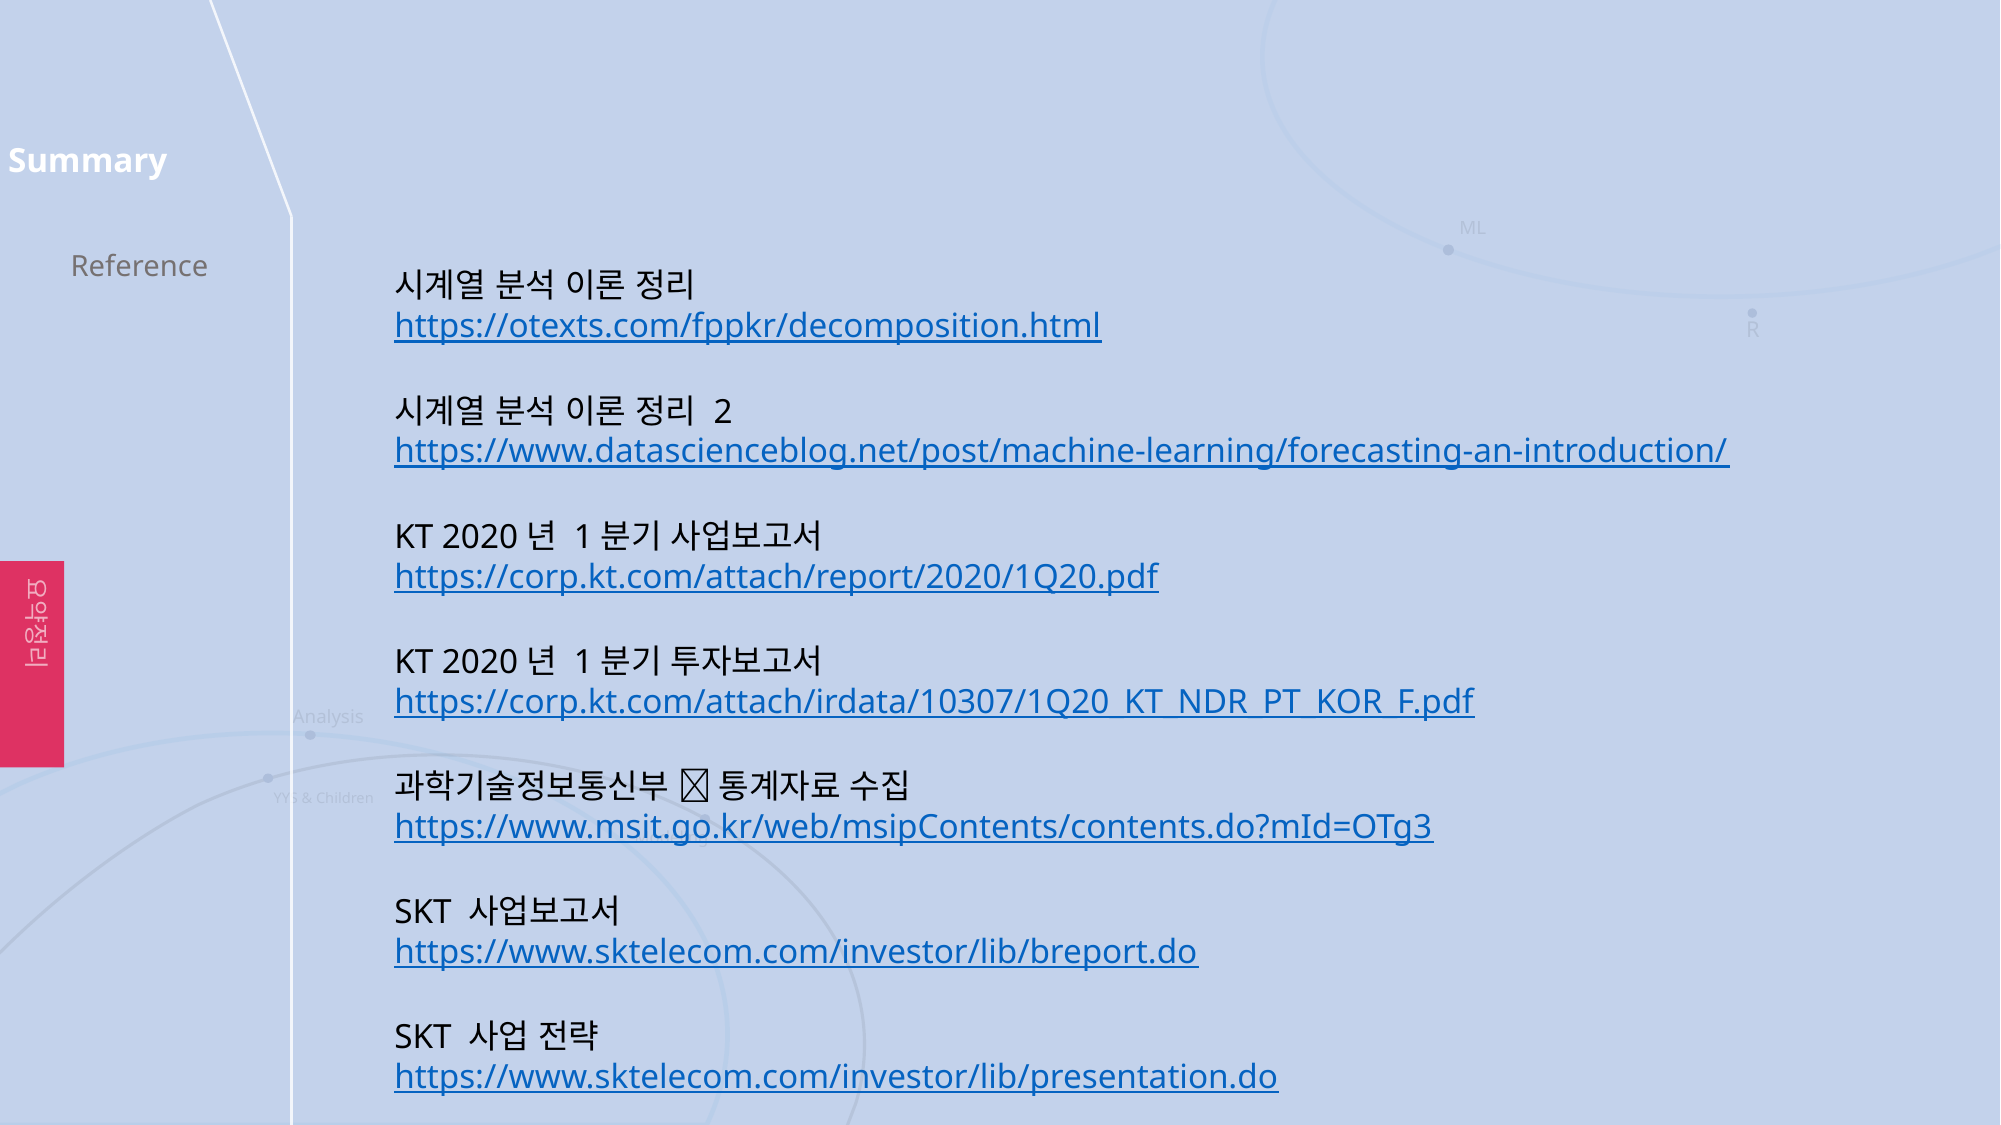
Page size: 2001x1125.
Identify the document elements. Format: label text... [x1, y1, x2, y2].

text_box 시계열 분석 이론 정리 https://otexts.com/fppkr/decomposition.html 시계열 분석 이론 정리 2 https://www.datascienceblog.net/post/machine-learning/forecasting-an-introduction/ KT 2020년 1분기 사업보고서 https://corp.kt.com/attach/report/2020/1Q20.pdf KT 2020년 1분기 투자보고서 https://corp.kt.com/attach/irdata/10307/1Q20_KT_NDR_PT_KOR_F.pdf 과학기술정보통신부  통계자료 수집 https://www.msit.go.kr/web/msipContents/contents.do?mId=OTg3 SKT 사업보고서 https://www.sktelecom.com/investor/lib/breport.do SKT 사업 전략 https://www.sktelecom.com/investor/lib/presentation.do [379, 257, 1745, 1125]
text_box Reference [55, 239, 224, 290]
